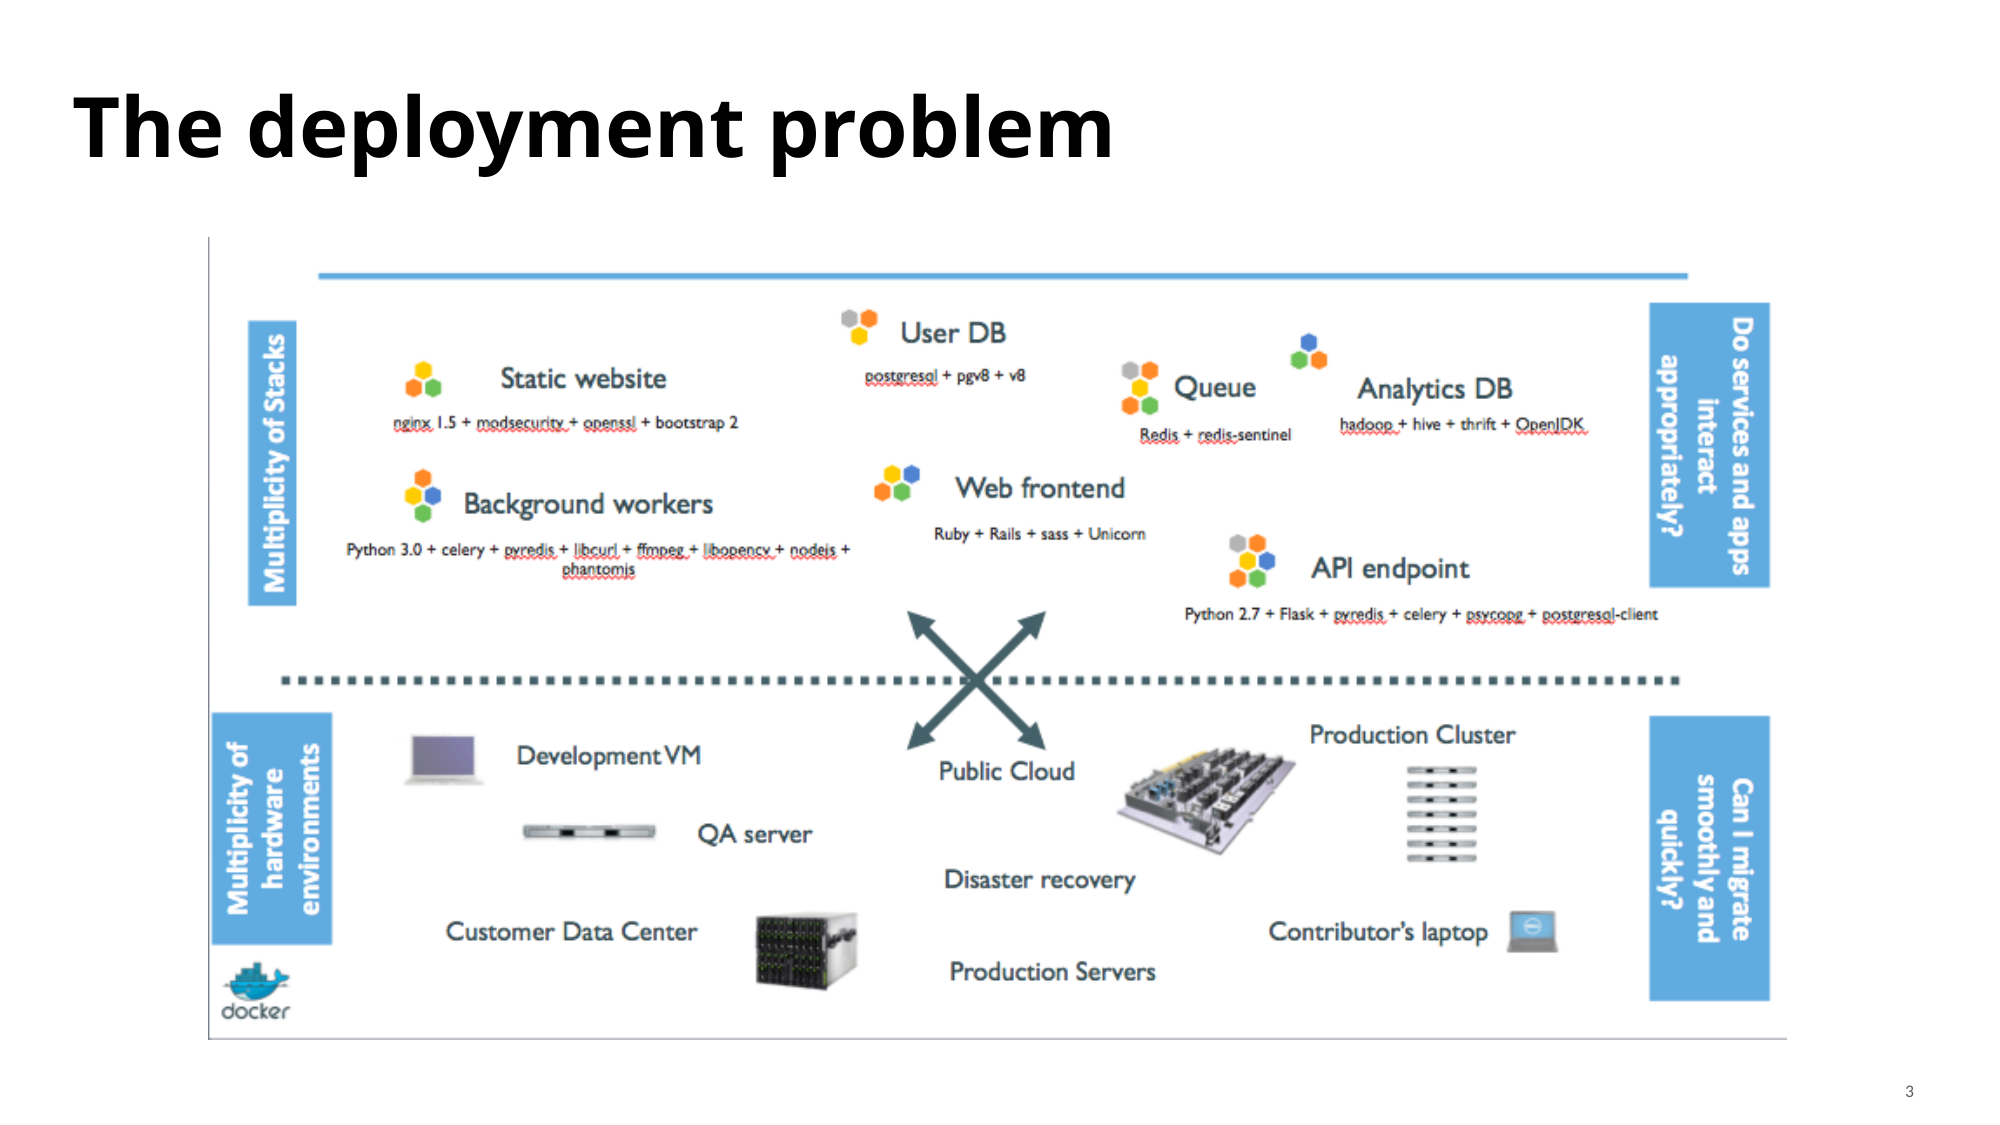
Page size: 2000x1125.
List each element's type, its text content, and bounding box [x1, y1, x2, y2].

text_box 3 [1851, 1075, 1915, 1106]
text_box The deployment problem [57, 66, 1133, 182]
picture [207, 237, 1787, 1041]
